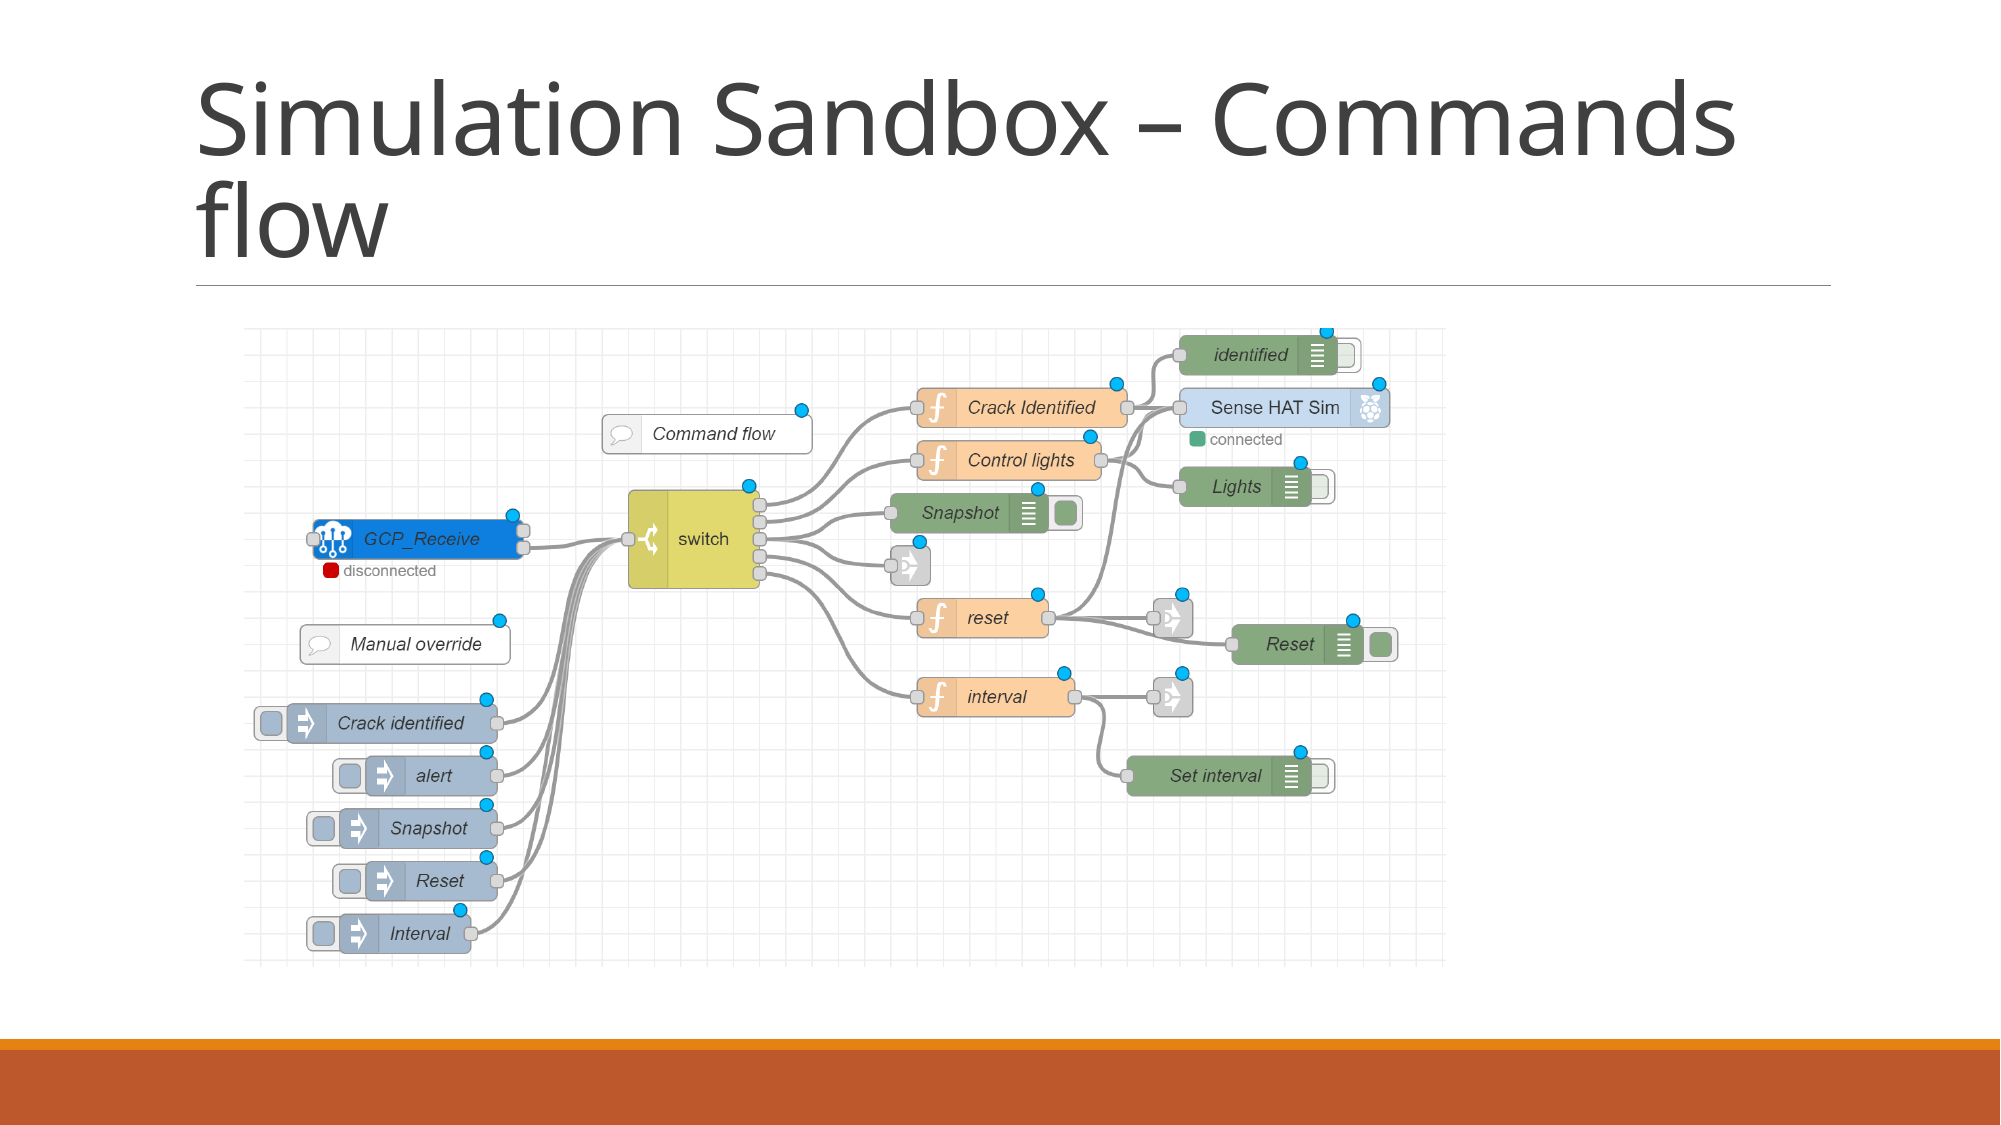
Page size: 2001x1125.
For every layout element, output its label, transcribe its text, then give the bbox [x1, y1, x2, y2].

title Simulation Sandbox – Commands flow [180, 47, 1830, 285]
picture [243, 328, 1446, 968]
